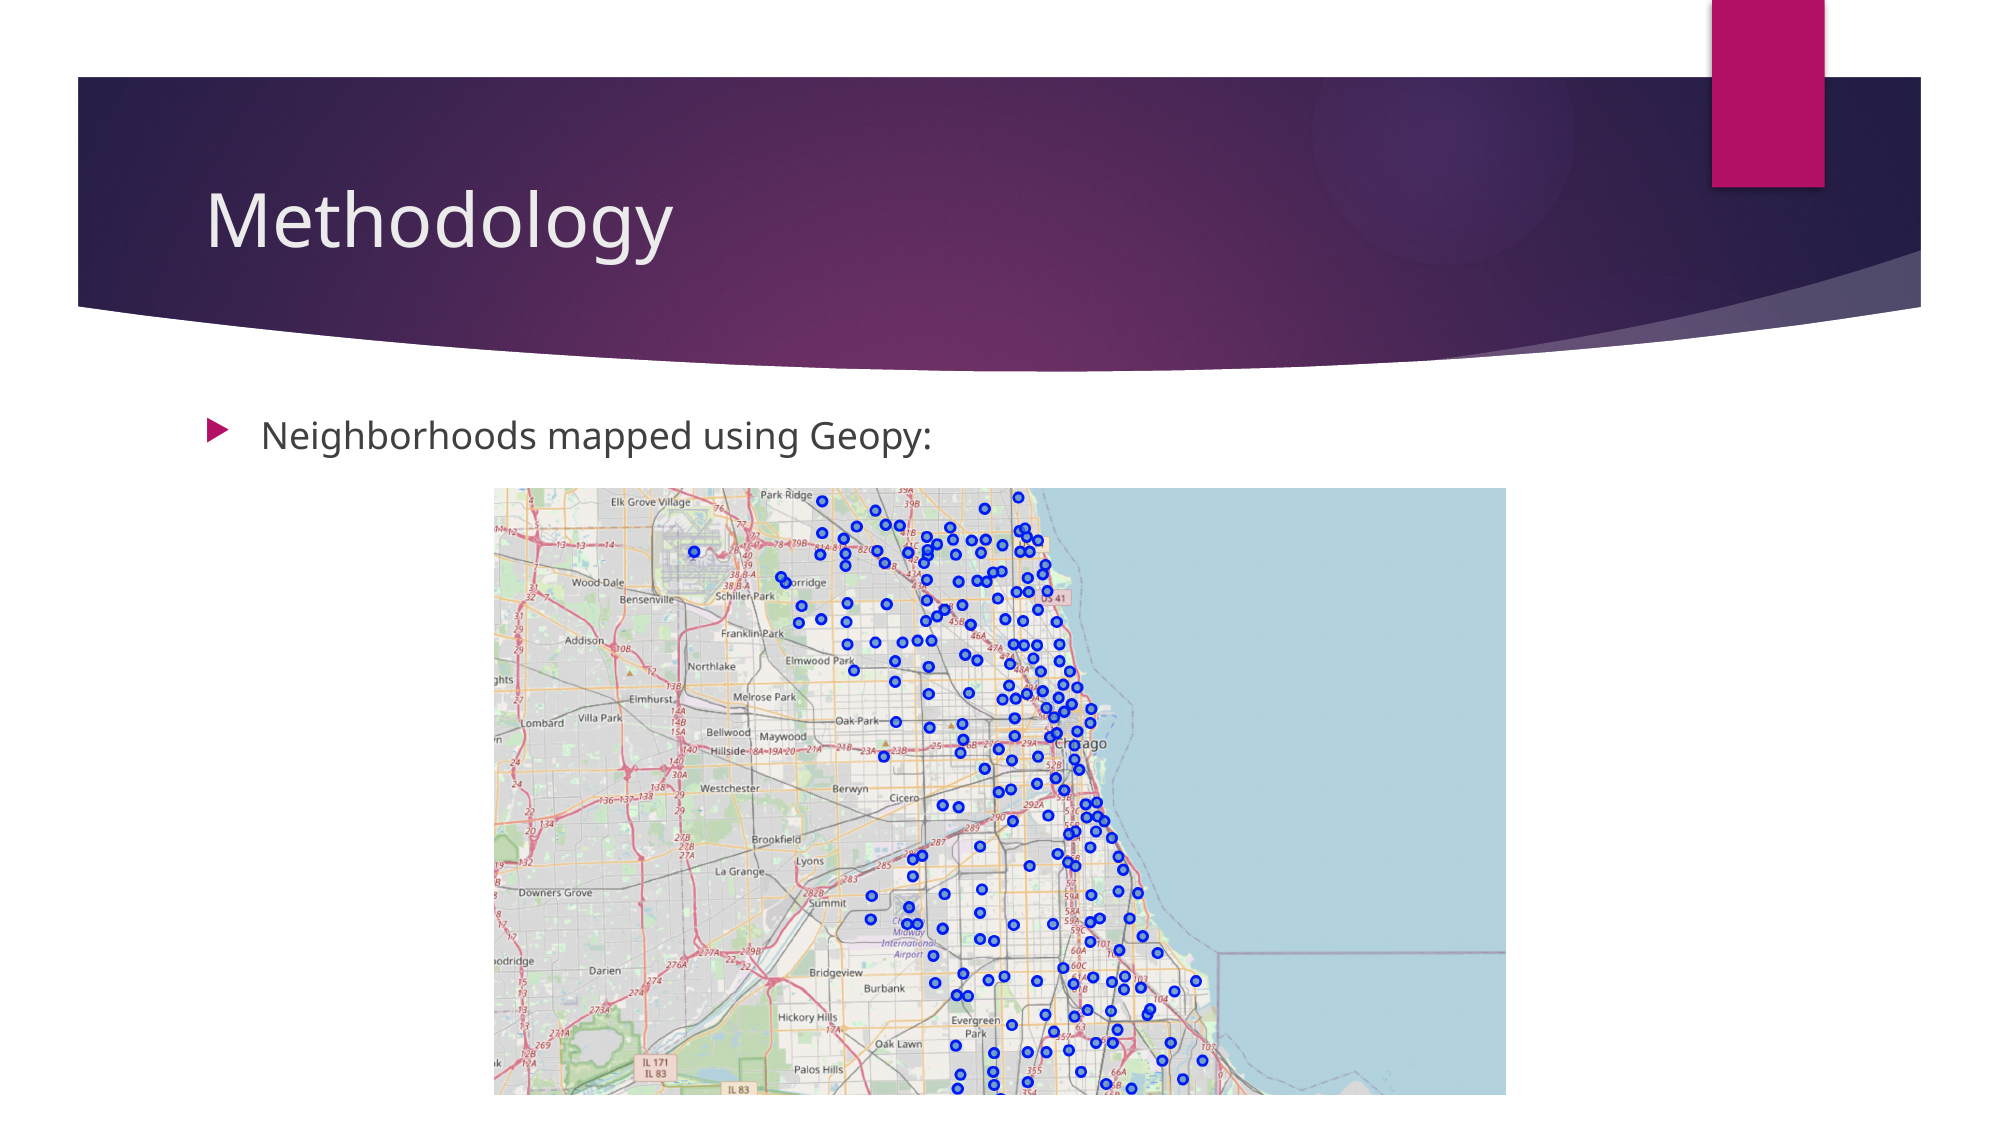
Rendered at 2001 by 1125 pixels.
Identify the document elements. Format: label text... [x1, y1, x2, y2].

title Methodology [189, 159, 1627, 276]
picture [494, 488, 1506, 1095]
list Neighborhoods mapped using Geopy: [189, 404, 1638, 966]
